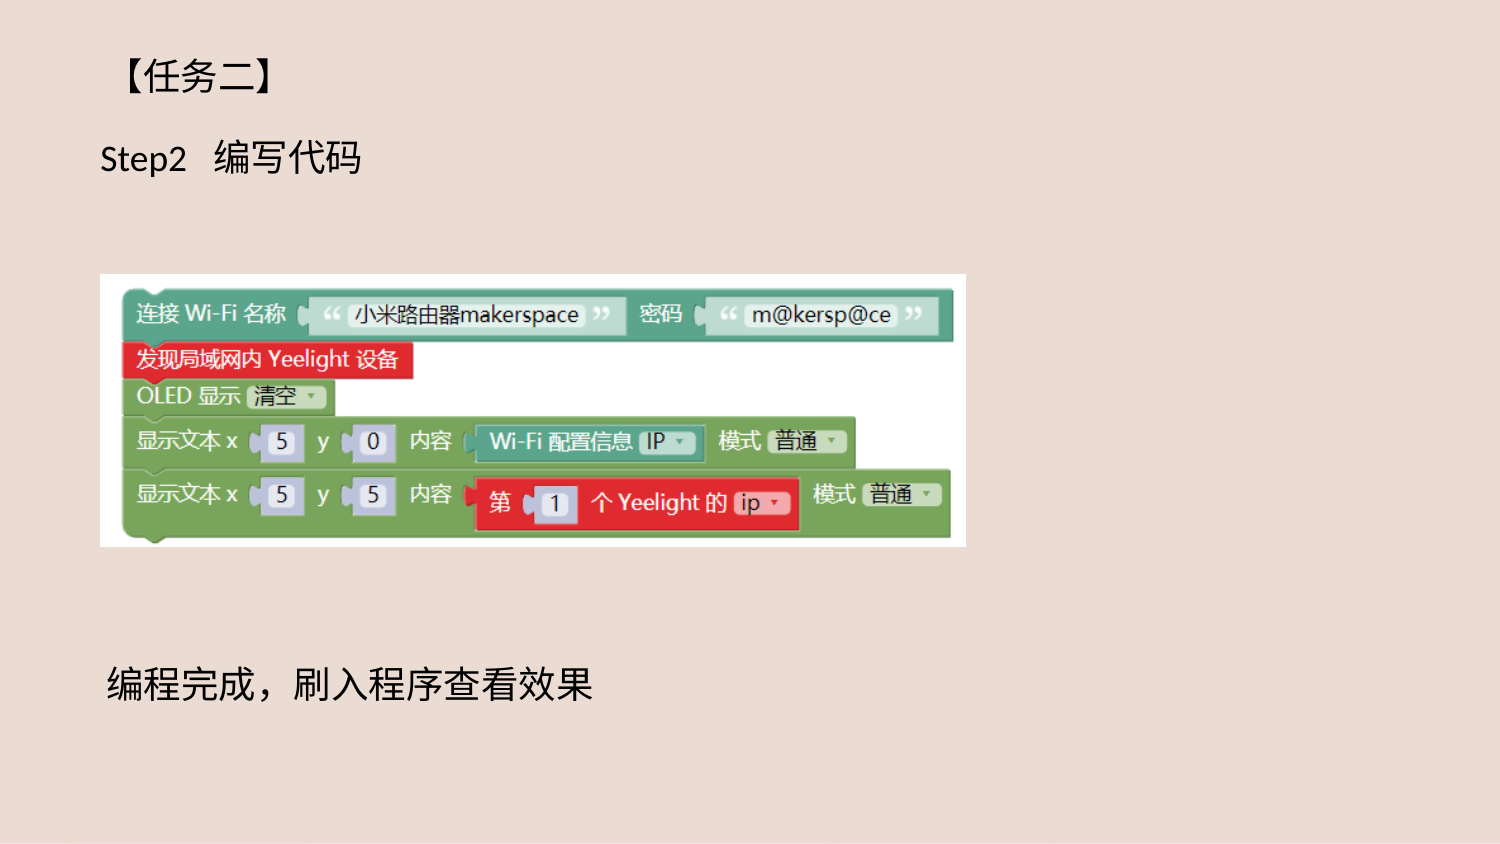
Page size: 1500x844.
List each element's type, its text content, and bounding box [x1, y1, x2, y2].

text_box 【任务二】 [91, 45, 317, 105]
text_box Step2 编写代码 [85, 126, 379, 187]
text_box 编程完成，刷入程序查看效果 [91, 653, 609, 714]
picture [100, 274, 966, 547]
